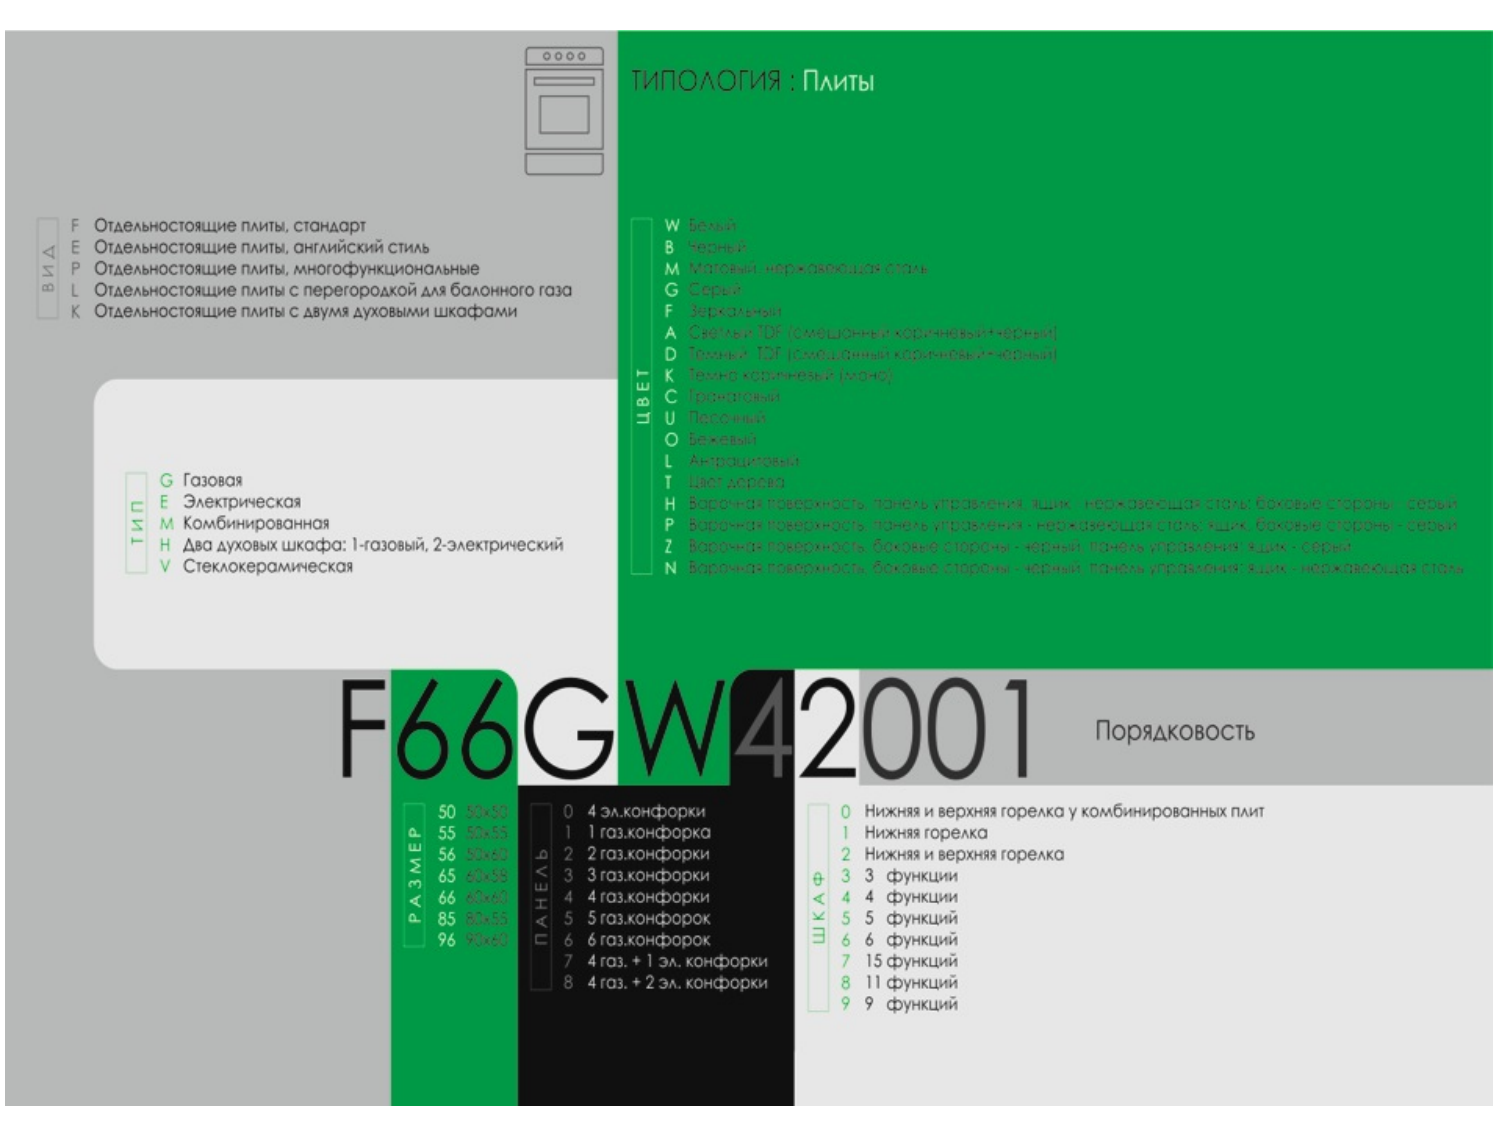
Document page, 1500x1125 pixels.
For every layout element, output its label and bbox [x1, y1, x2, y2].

list [5, 30, 1493, 1107]
